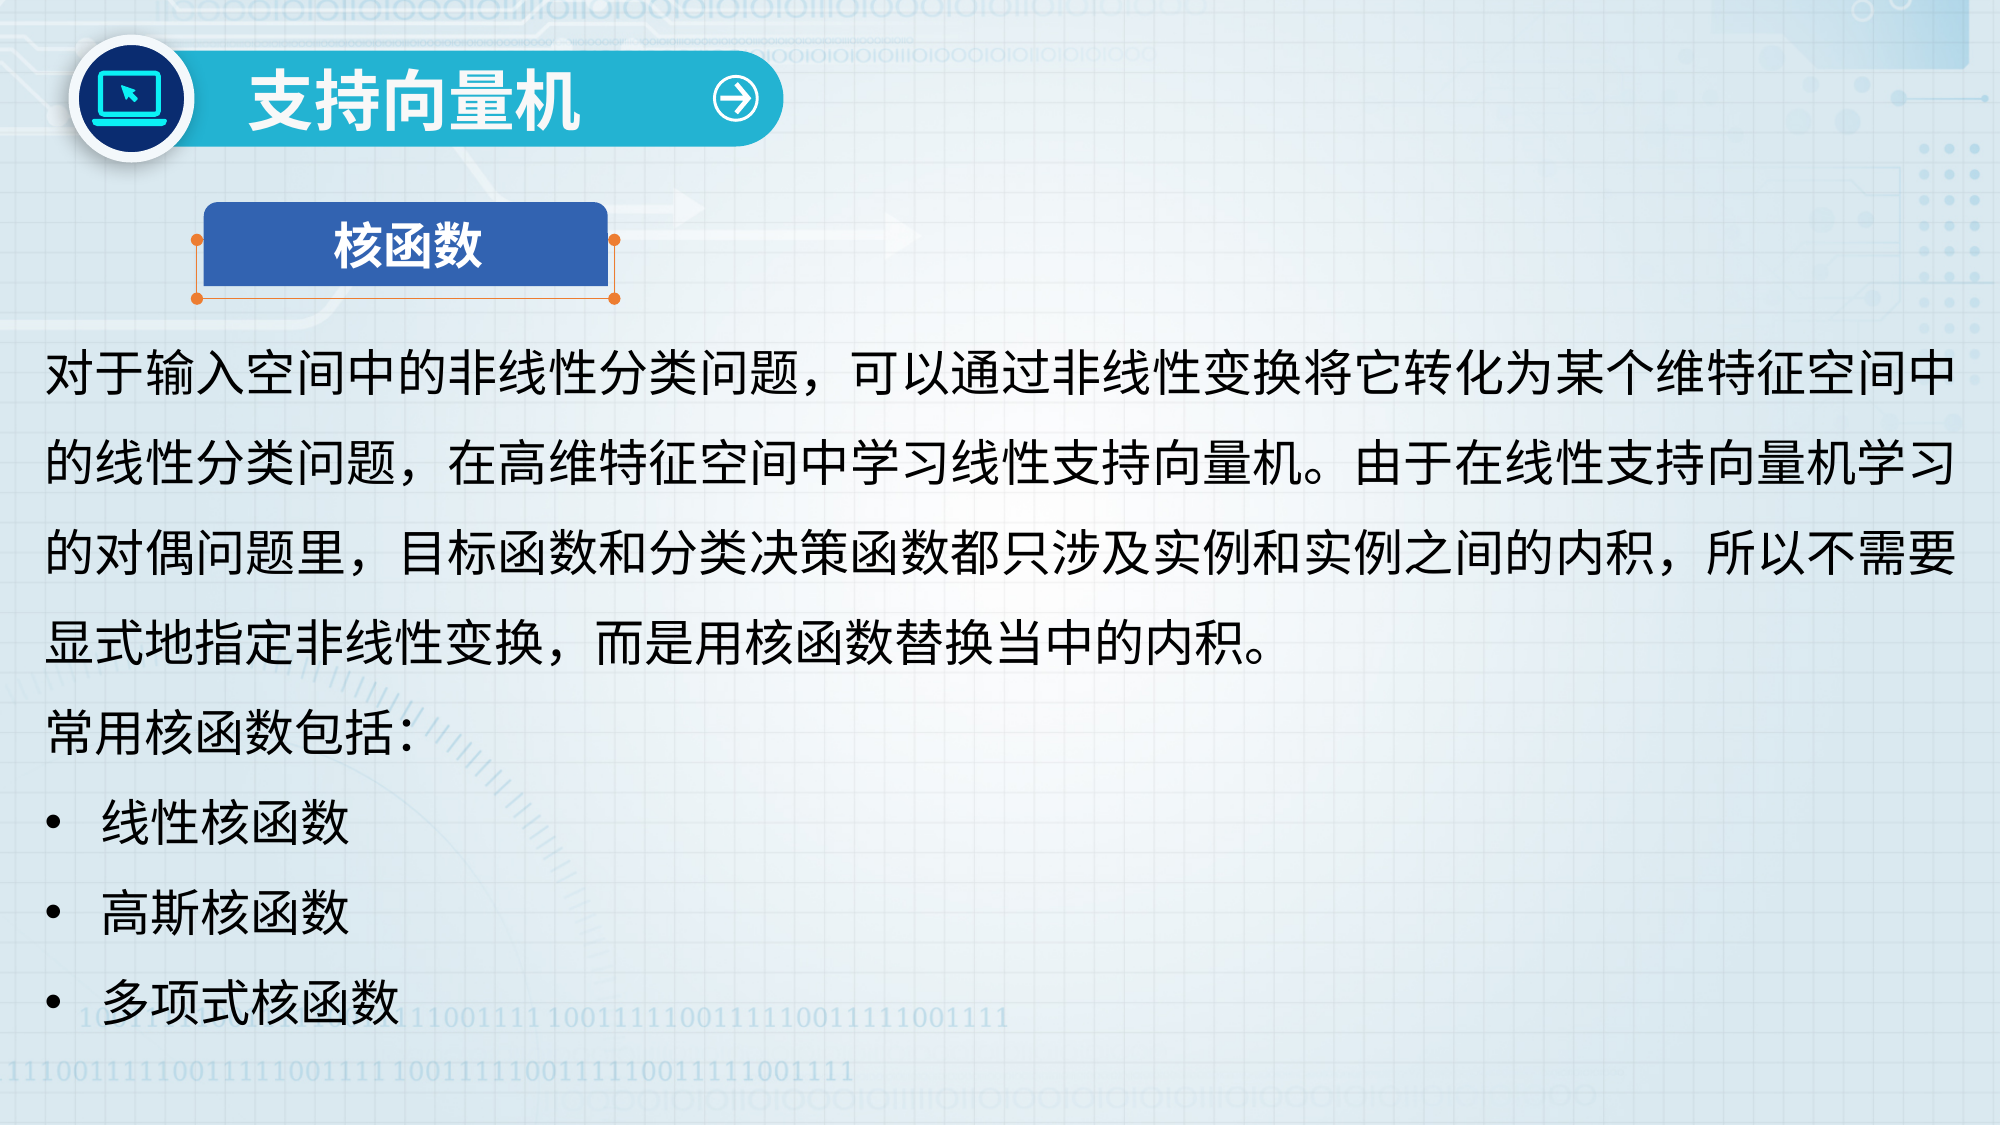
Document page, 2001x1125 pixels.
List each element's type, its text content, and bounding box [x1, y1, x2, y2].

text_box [196, 202, 615, 299]
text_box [190, 50, 784, 147]
picture [0, 0, 2000, 1125]
text_box 对于输入空间中的非线性分类问题，可以通过非线性变换将它转化为某个维特征空间中的线性分类问题，在高维特征空间中学习线性支持向量机。由于在线性支持向量机学习的对偶问题里，目标函数和分类决策函数都只涉及实例和实例之间的内积，所以不需要显式地指定非线性变换，而是用核函数替换当中的内积。 常用核函数包括： 线性核函数 高斯核函数 多项式核函数 [29, 304, 1973, 1039]
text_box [73, 39, 190, 158]
